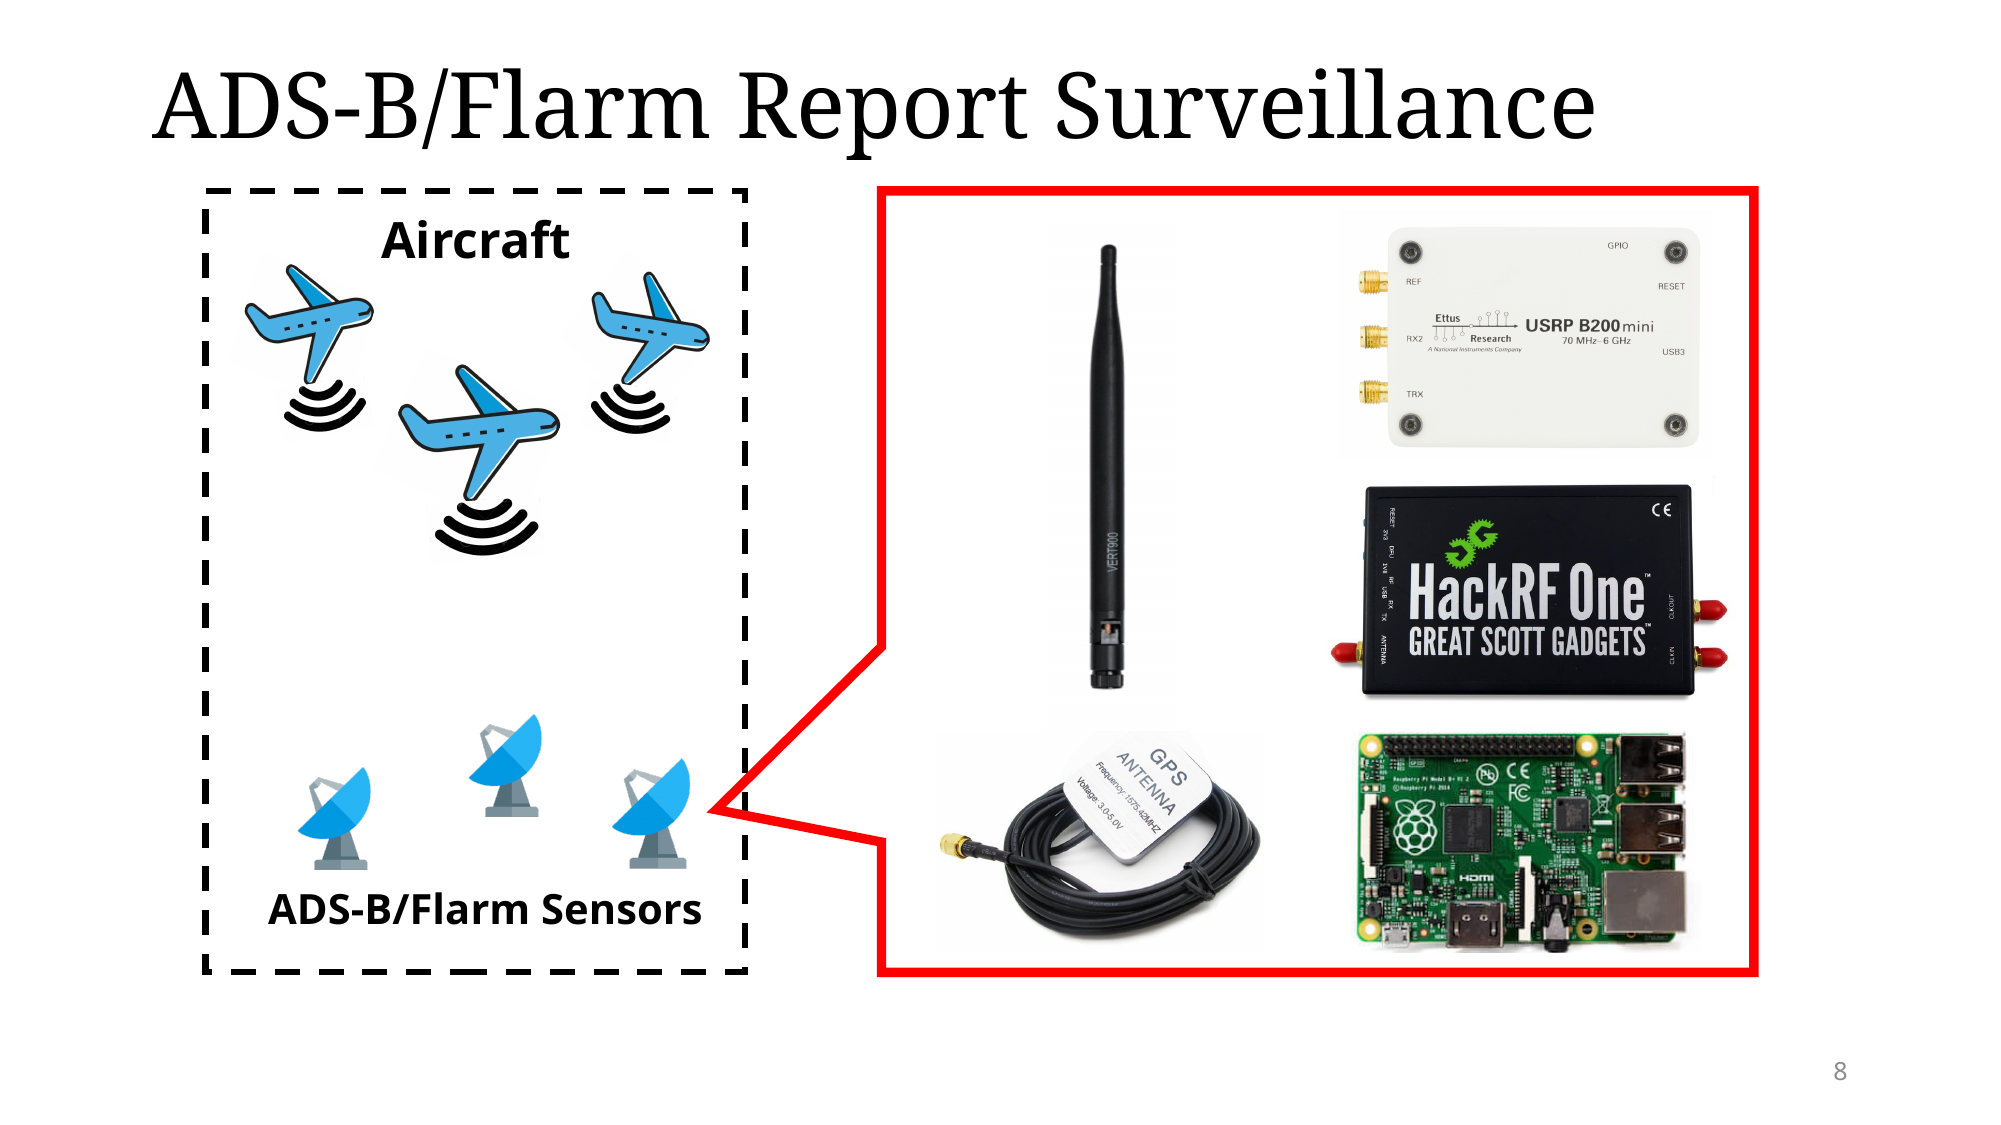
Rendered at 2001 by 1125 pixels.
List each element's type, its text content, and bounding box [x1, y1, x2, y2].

title ADS-B/Flarm Report Surveillance [137, 0, 1863, 218]
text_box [205, 190, 756, 973]
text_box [1043, 210, 1736, 732]
slide_number 8 [1412, 1042, 1863, 1103]
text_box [933, 731, 1702, 953]
text_box s [756, 189, 1755, 974]
